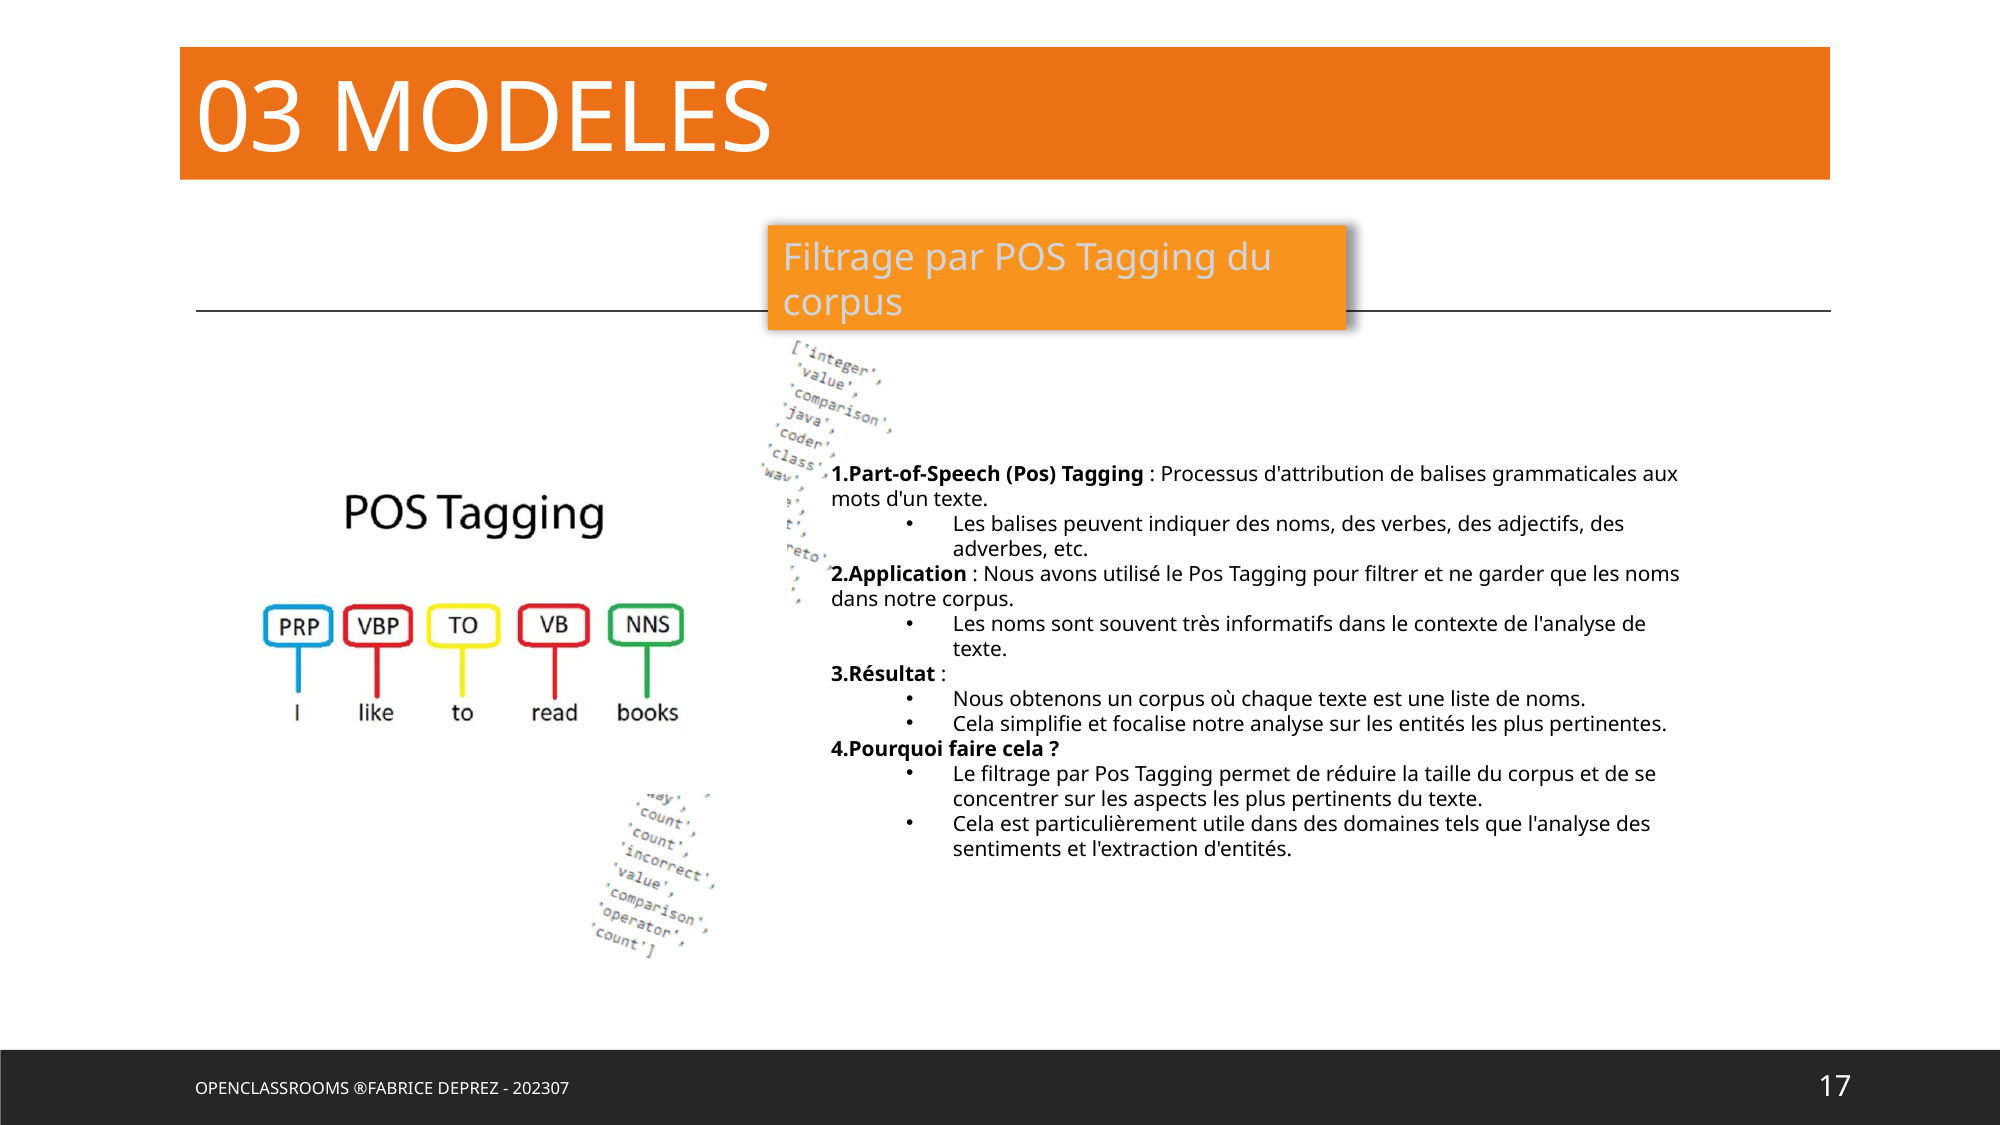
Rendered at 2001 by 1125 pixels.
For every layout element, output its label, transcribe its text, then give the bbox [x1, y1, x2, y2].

text_box Filtrage par POS Tagging du corpus [767, 225, 1347, 331]
text_box Part-of-Speech (Pos) Tagging : Processus d'attribution de balises grammaticales aux mots d'un texte. Les balises peuvent indiquer des noms, des verbes, des adjectifs, des adverbes, etc. Application : Nous avons utilisé le Pos Tagging pour filtrer et ne garder que les noms dans notre corpus. Les noms sont souvent très informatifs dans le contexte de l'analyse de texte. Résultat : Nous obtenons un corpus où chaque texte est une liste de noms. Cela simplifie et focalise notre analyse sur les entités les plus pertinentes. Pourquoi faire cela ? Le filtrage par Pos Tagging permet de réduire la taille du corpus et de se concentrer sur les aspects les plus pertinents du texte. Cela est particulièrement utile dans des domaines tels que l'analyse des sentiments et l'extraction d'entités. [902, 453, 1695, 868]
title 03 MODELES [180, 47, 1830, 180]
slide_number 17 [1803, 1057, 1932, 1118]
picture [160, 331, 999, 1023]
footer openclassrooms ®Fabrice Deprez - 202307 [180, 1057, 1299, 1118]
